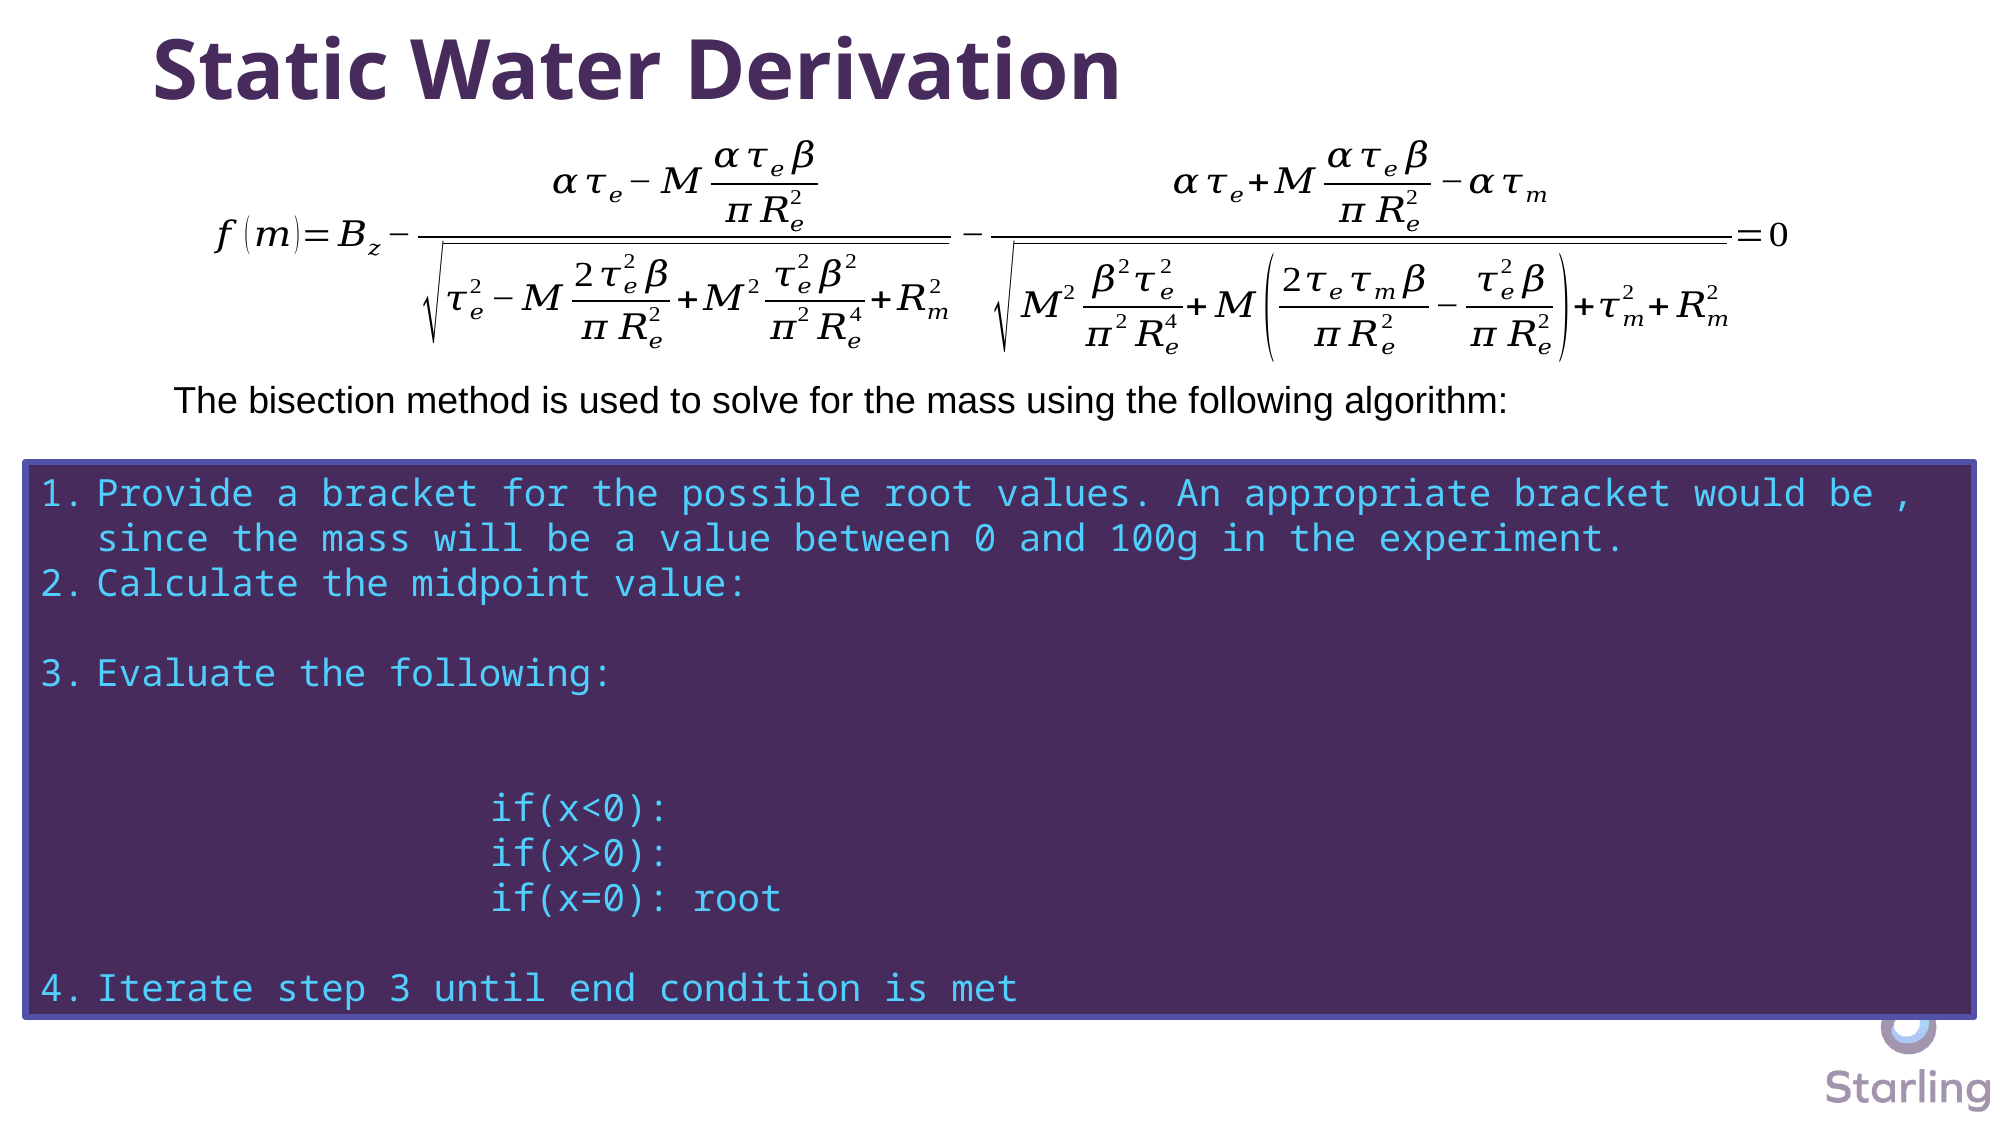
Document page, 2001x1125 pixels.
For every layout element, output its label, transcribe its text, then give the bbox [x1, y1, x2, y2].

title Static Water Derivation [137, 6, 1863, 139]
